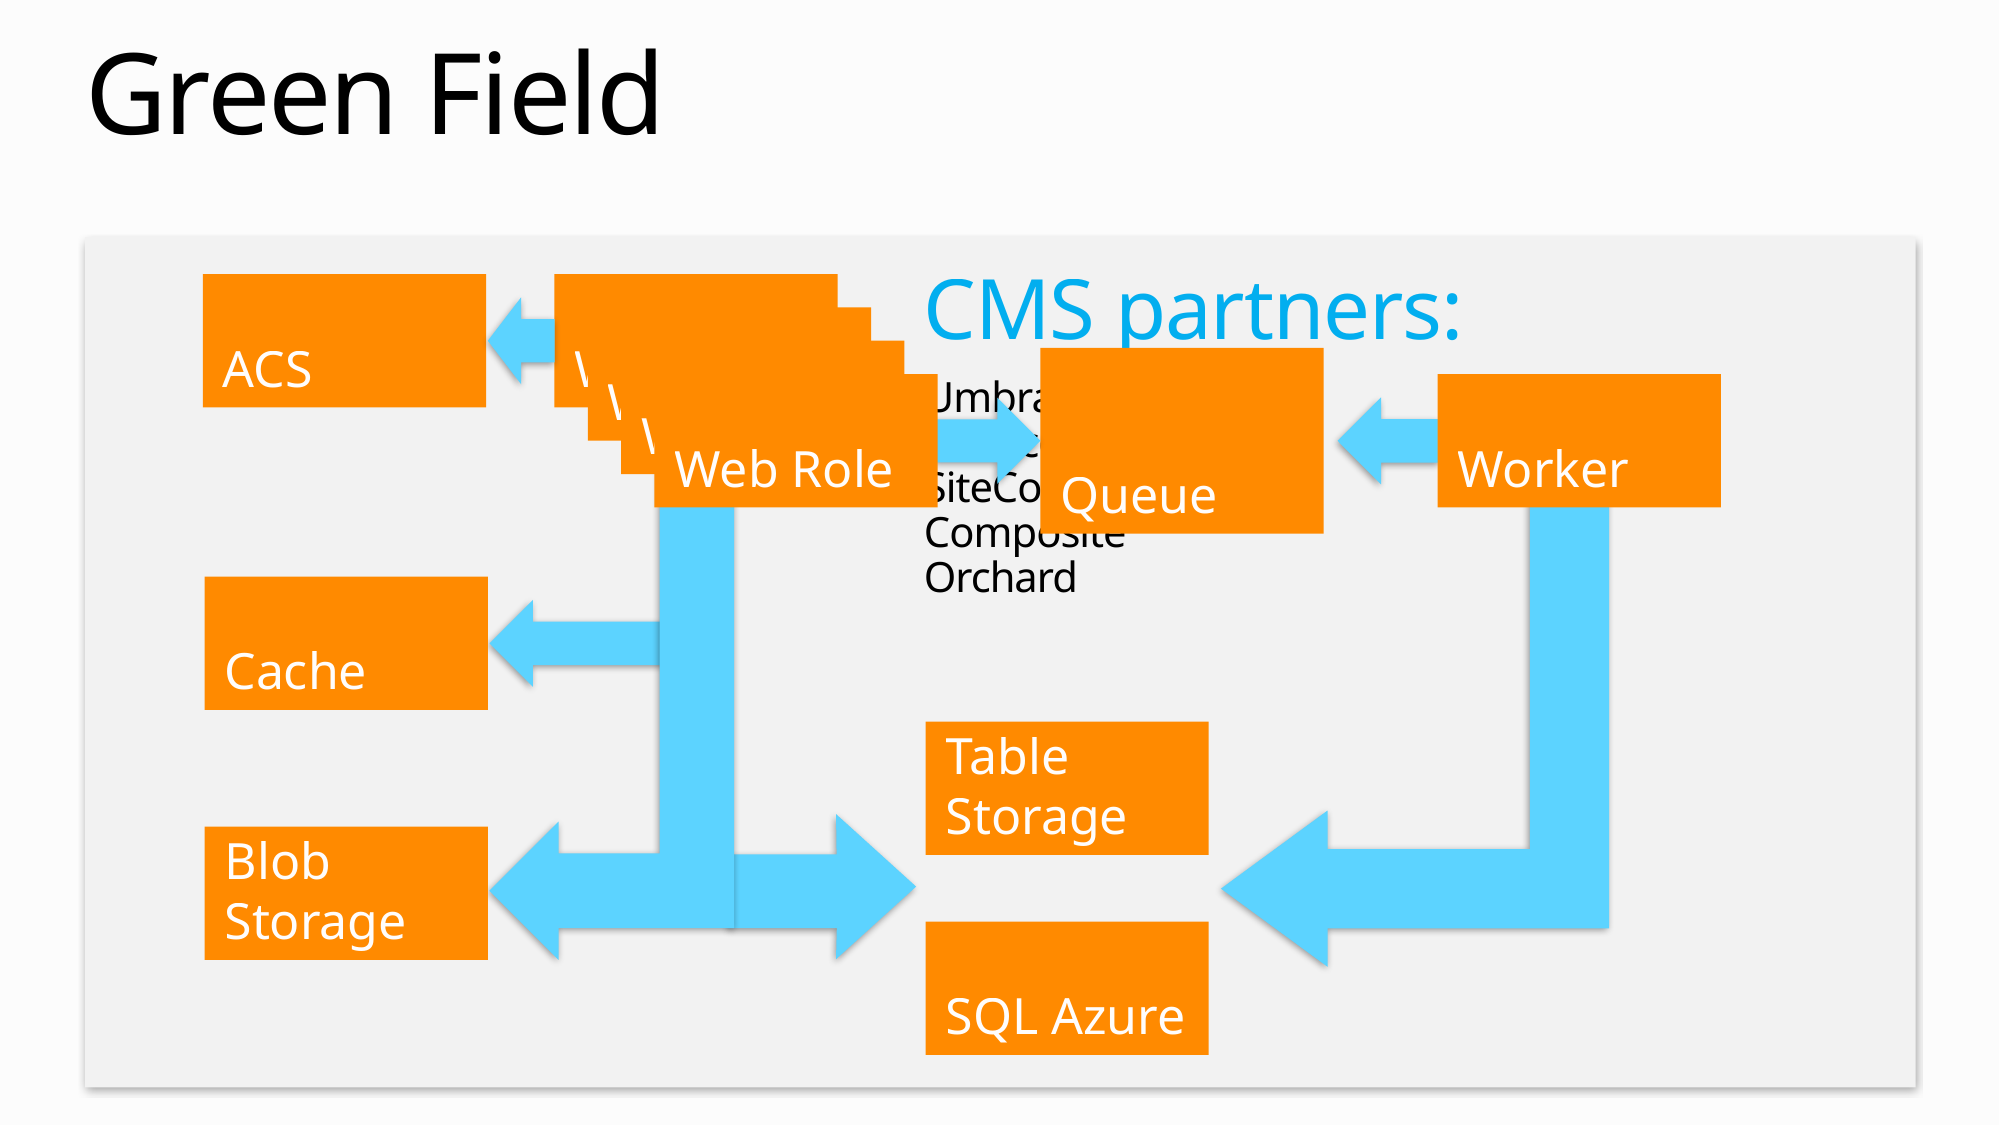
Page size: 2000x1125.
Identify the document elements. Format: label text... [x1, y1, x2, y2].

text_box Web Role [619, 339, 906, 476]
text_box [84, 236, 1916, 1088]
title Green Field [85, 37, 1914, 161]
text_box [490, 509, 735, 961]
text_box Web Role [552, 272, 840, 409]
text_box [740, 813, 917, 960]
text_box ACS [201, 272, 488, 409]
text_box [490, 599, 654, 688]
text_box Table Storage [923, 720, 1211, 857]
text_box Worker [1435, 372, 1723, 509]
text_box SQL Azure [923, 920, 1211, 1057]
text_box Blob Storage [202, 824, 490, 962]
text_box Web Role [652, 372, 940, 509]
text_box [1220, 509, 1610, 968]
text_box Web Role [586, 305, 873, 443]
text_box [1336, 396, 1435, 486]
list CMS partners: Umbraco Kentico SiteCore Composite Orchard [923, 267, 1601, 423]
text_box Queue [1038, 346, 1326, 536]
text_box [940, 396, 1041, 485]
text_box Cache [202, 574, 490, 712]
text_box [487, 296, 556, 385]
